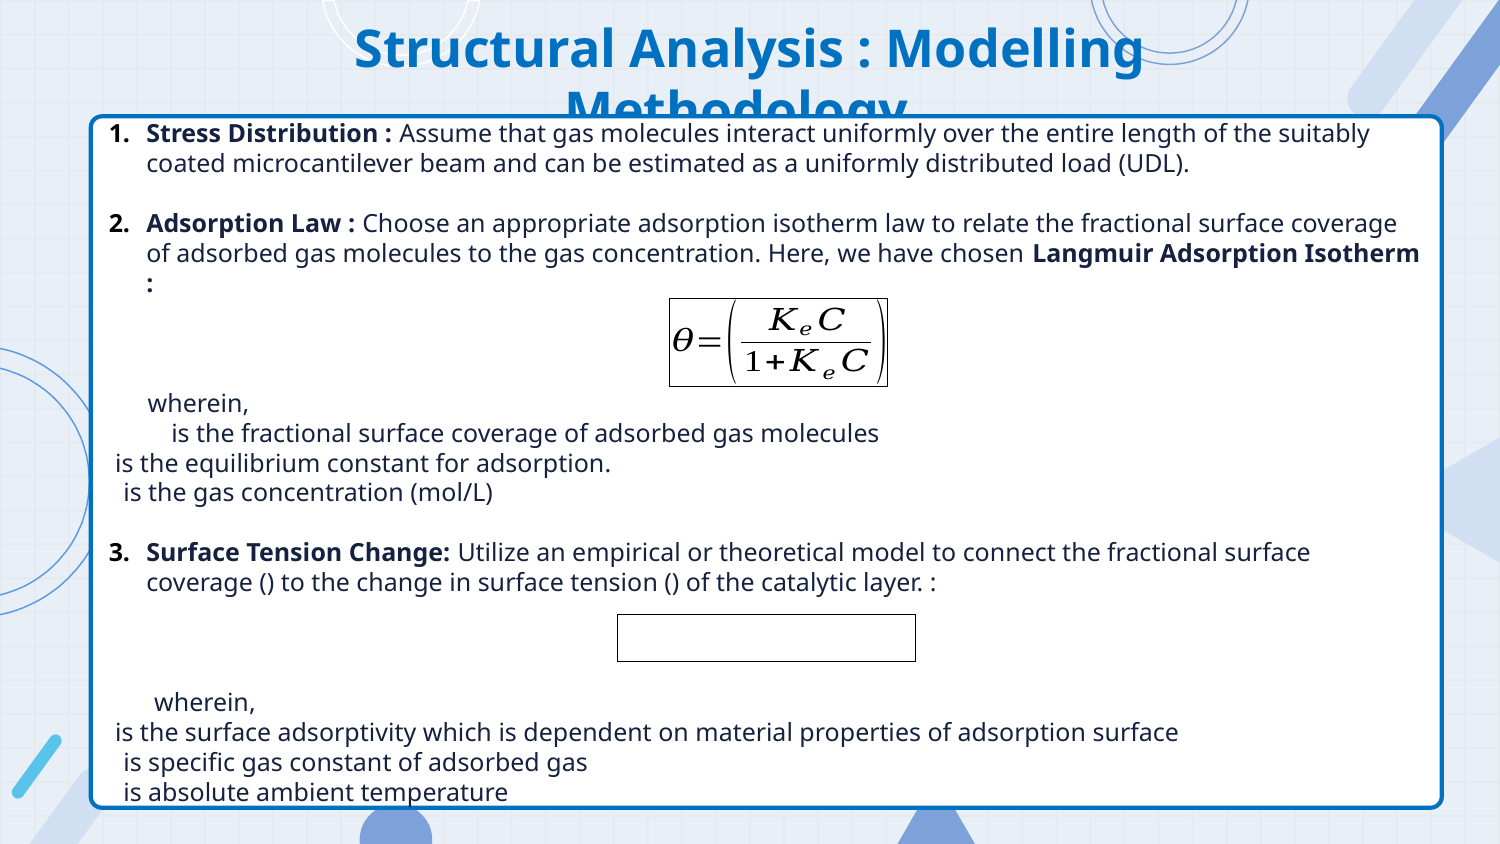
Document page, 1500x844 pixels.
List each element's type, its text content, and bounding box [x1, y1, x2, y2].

title Structural Analysis : Modelling Methodology [166, 0, 1334, 114]
